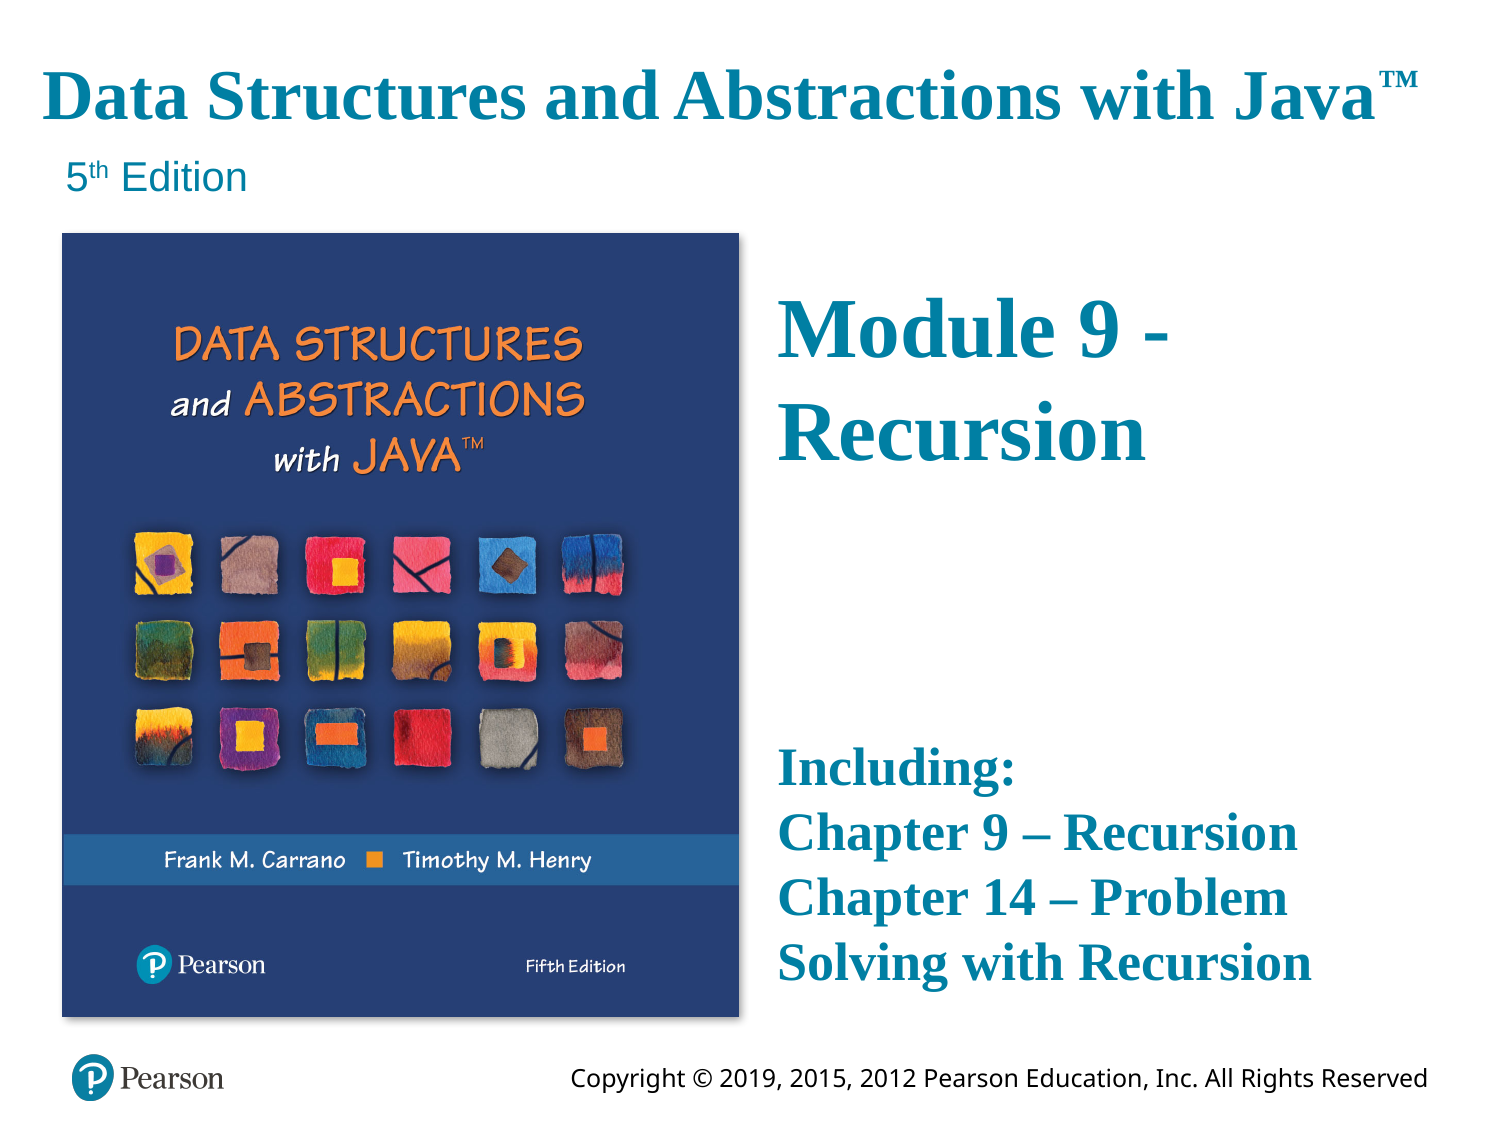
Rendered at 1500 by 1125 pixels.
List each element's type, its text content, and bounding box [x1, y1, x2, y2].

picture [80, 1063, 106, 1088]
list 5th Edition [65, 149, 1417, 976]
picture [72, 1054, 88, 1070]
text_box Including: Chapter 9 – Recursion Chapter 14 – Problem Solving with Recursion [777, 878, 1378, 992]
picture [98, 1054, 224, 1101]
picture [72, 1087, 83, 1101]
text_box Module 9 - Recursion [777, 402, 1378, 478]
title Data Structures and Abstractions with Java™ [41, 0, 1440, 135]
picture [61, 232, 740, 1017]
